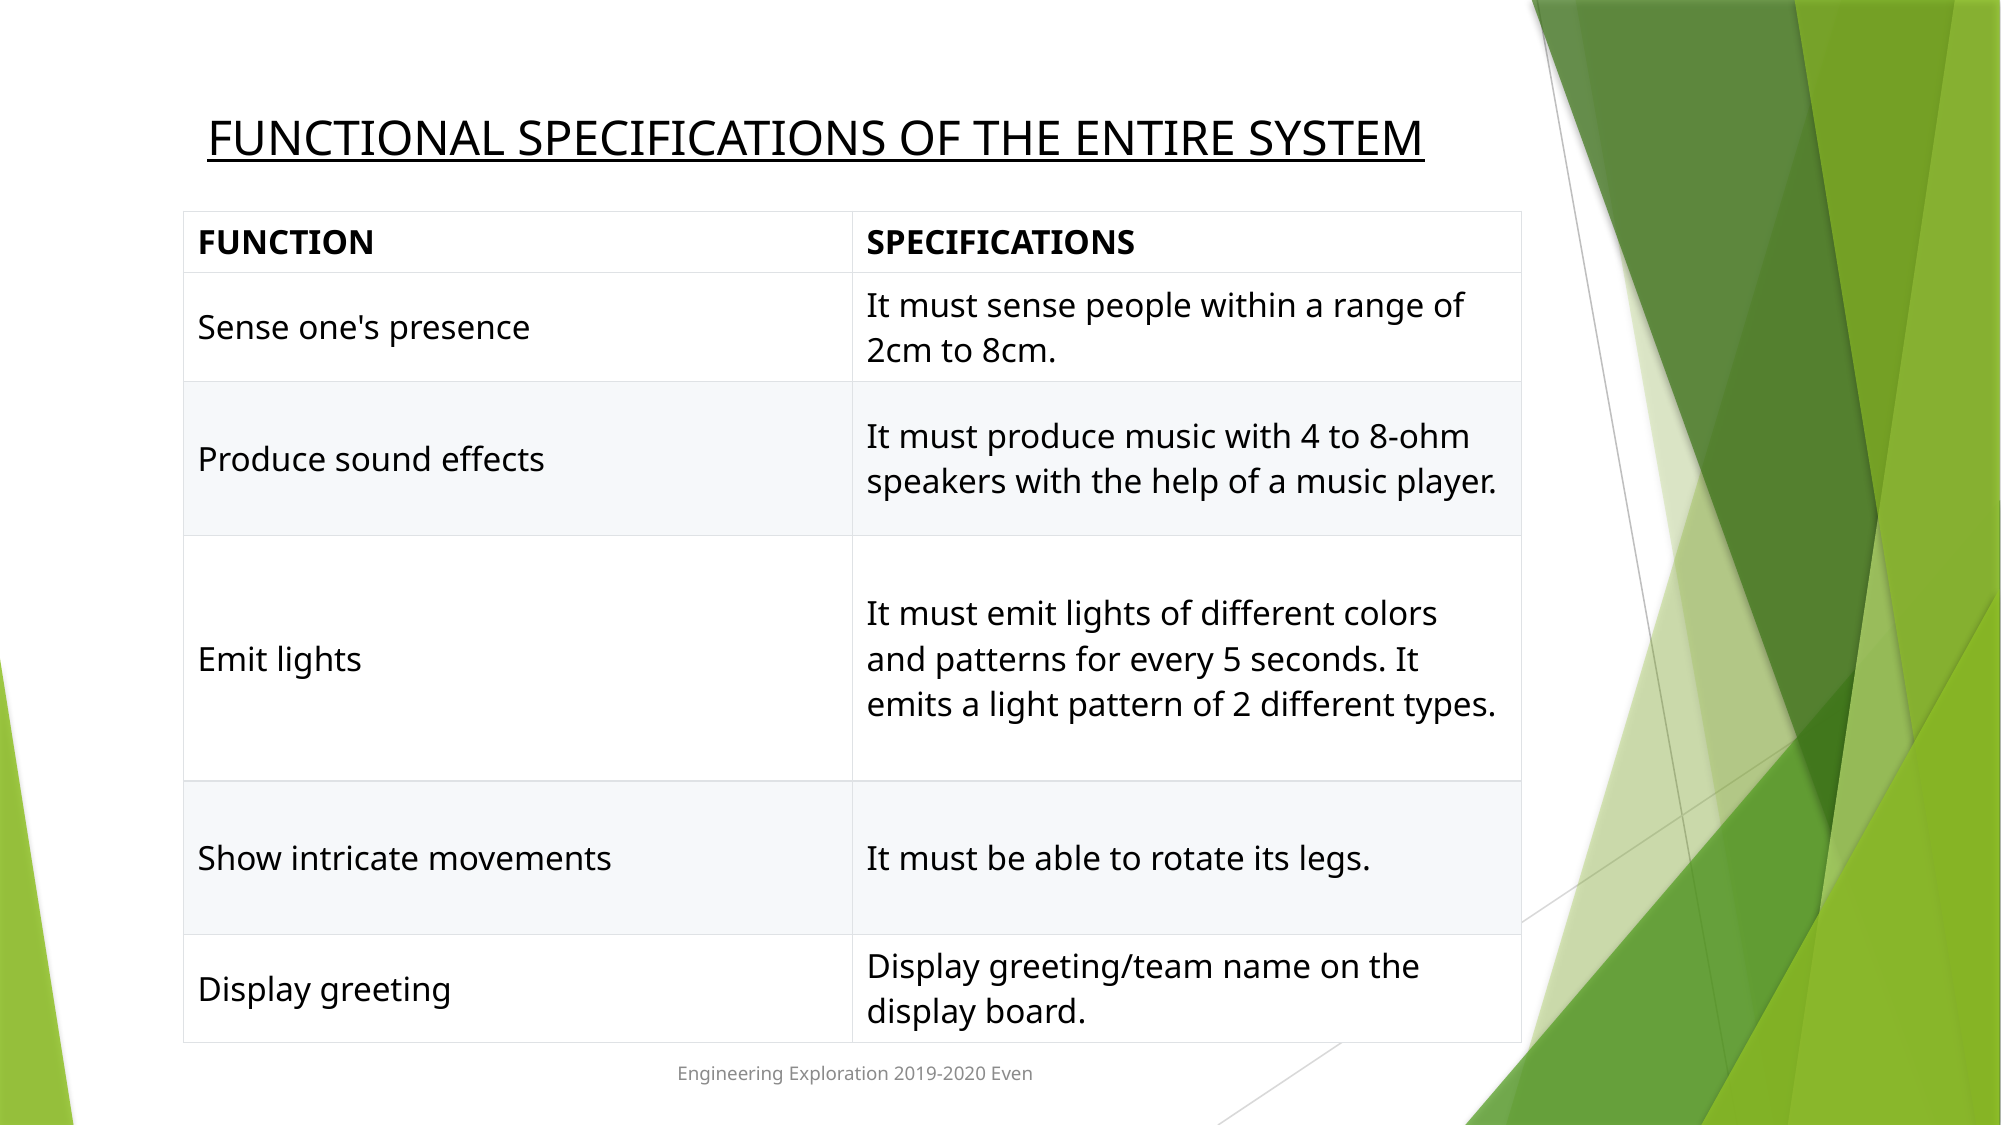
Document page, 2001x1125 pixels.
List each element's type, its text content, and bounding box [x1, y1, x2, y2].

table_cell Emit lights [184, 536, 852, 780]
table_cell Display greeting [184, 935, 852, 1042]
table_header SPECIFICATIONS [853, 212, 1521, 272]
table_cell Produce sound effects [184, 382, 852, 535]
table_cell Show intricate movements [184, 782, 852, 934]
title FUNCTIONAL SPECIFICATIONS OF THE ENTIRE SYSTEM [111, 99, 1522, 212]
table_cell It must be able to rotate its legs. [853, 782, 1521, 934]
table_cell Sense one's presence [184, 273, 852, 381]
table_cell It must sense people within a range of 2cm to 8cm. [853, 273, 1521, 381]
table_cell It must emit lights of different colors and patterns for every 5 seconds. It emits a light pattern of 2 different types. [853, 536, 1521, 780]
table_header FUNCTION [184, 212, 852, 272]
table_cell It must produce music with 4 to 8-ohm speakers with the help of a music player. [853, 382, 1521, 535]
table_cell Display greeting/team name on the display board. [853, 935, 1521, 1042]
footer Engineering Exploration 2019-2020 Even [662, 1042, 1338, 1103]
